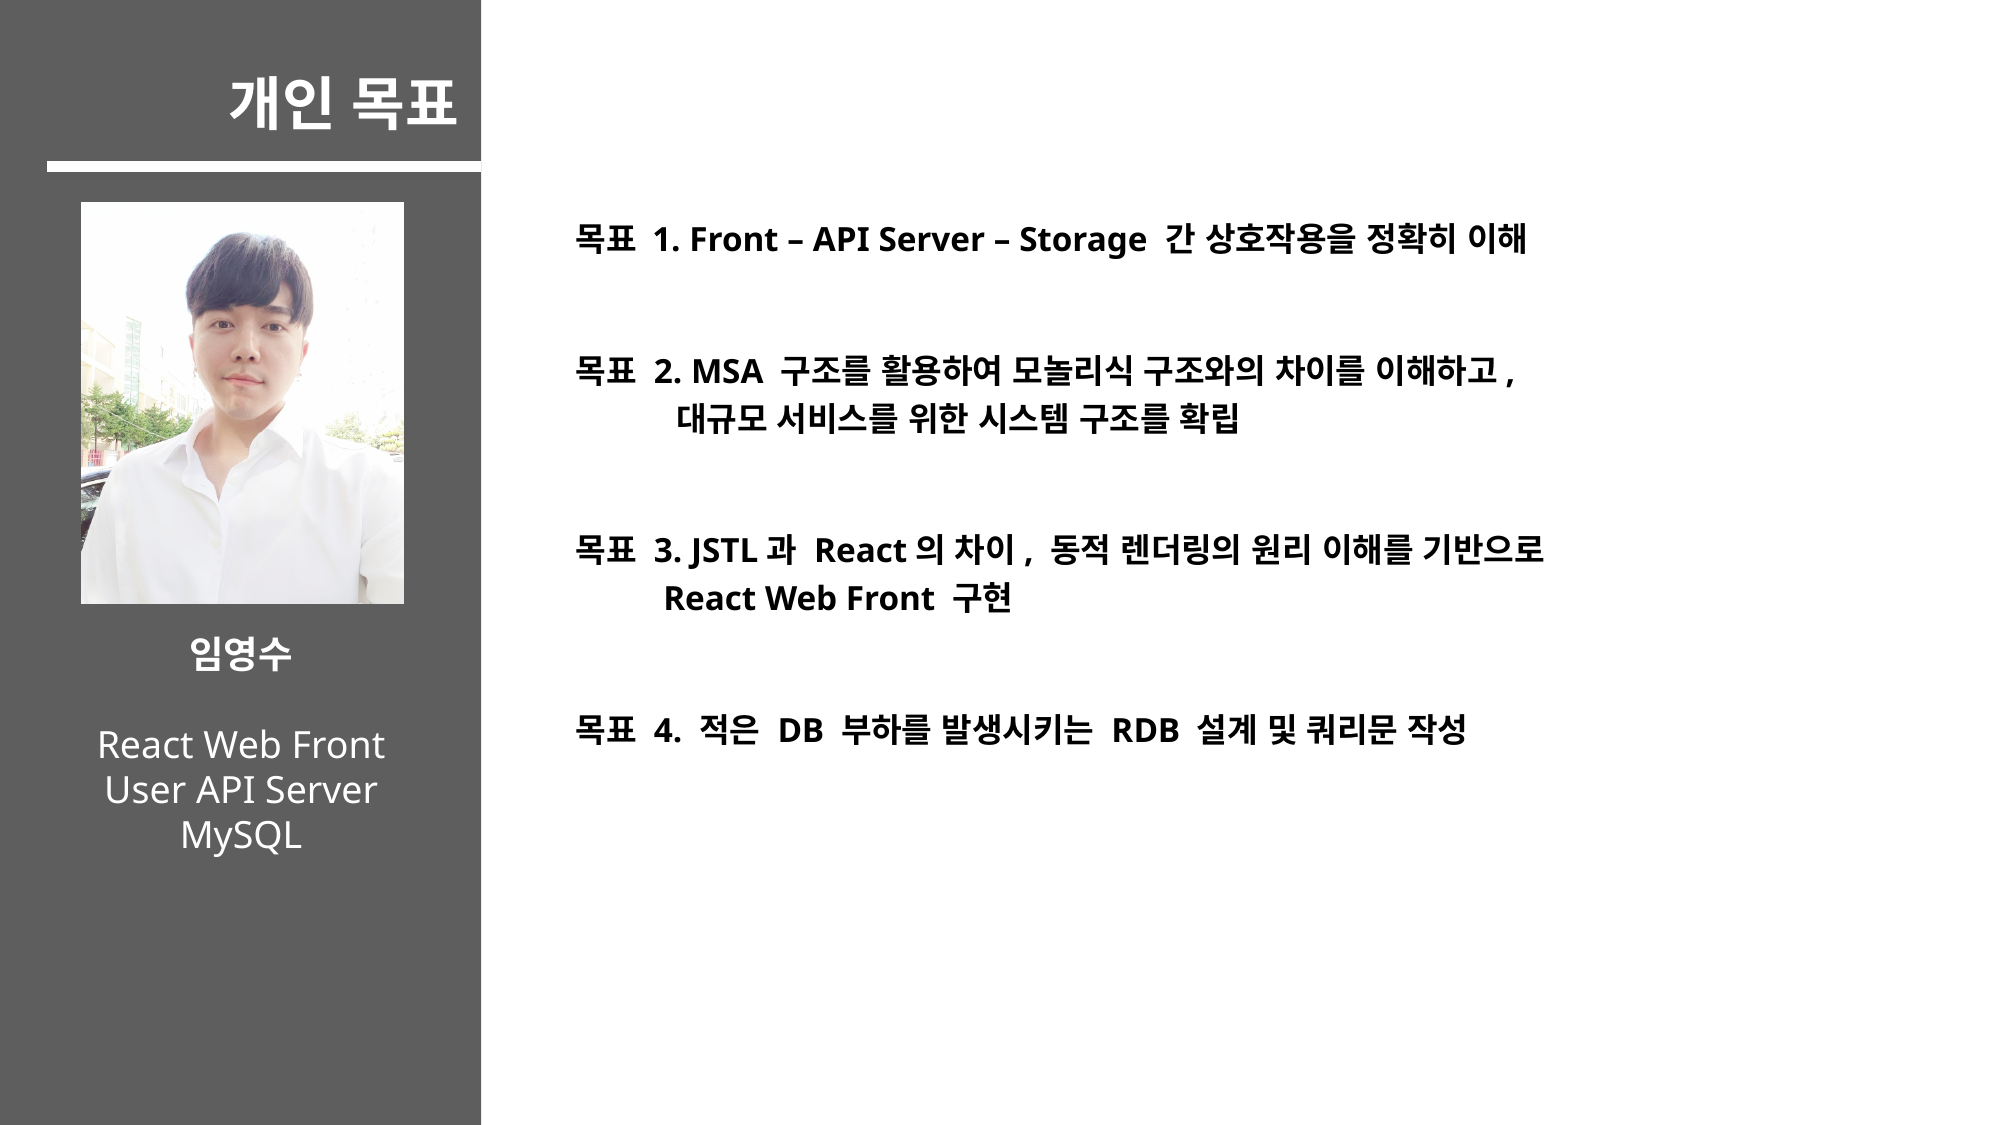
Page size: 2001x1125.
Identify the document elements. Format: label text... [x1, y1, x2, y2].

text_box 개인 목표 [0, 45, 480, 159]
text_box [47, 161, 481, 172]
text_box 목표 1. Front – API Server – Storage 간 상호작용을 정확히 이해 목표 2. MSA 구조를 활용하여 모놀리식 구조와의 차이를 이해하고, 대규모 서비스를 위한 시스템 구조를 확립 목표 3. JSTL과 React의 차이, 동적 렌더링의 원리 이해를 기반으로 React Web Front 구현 목표 4. 적은 DB 부하를 발생시키는 RDB 설계 및 쿼리문 작성 [559, 201, 1921, 849]
picture [81, 201, 404, 605]
text_box 임영수 React Web Front User API Server MySQL [0, 623, 483, 864]
